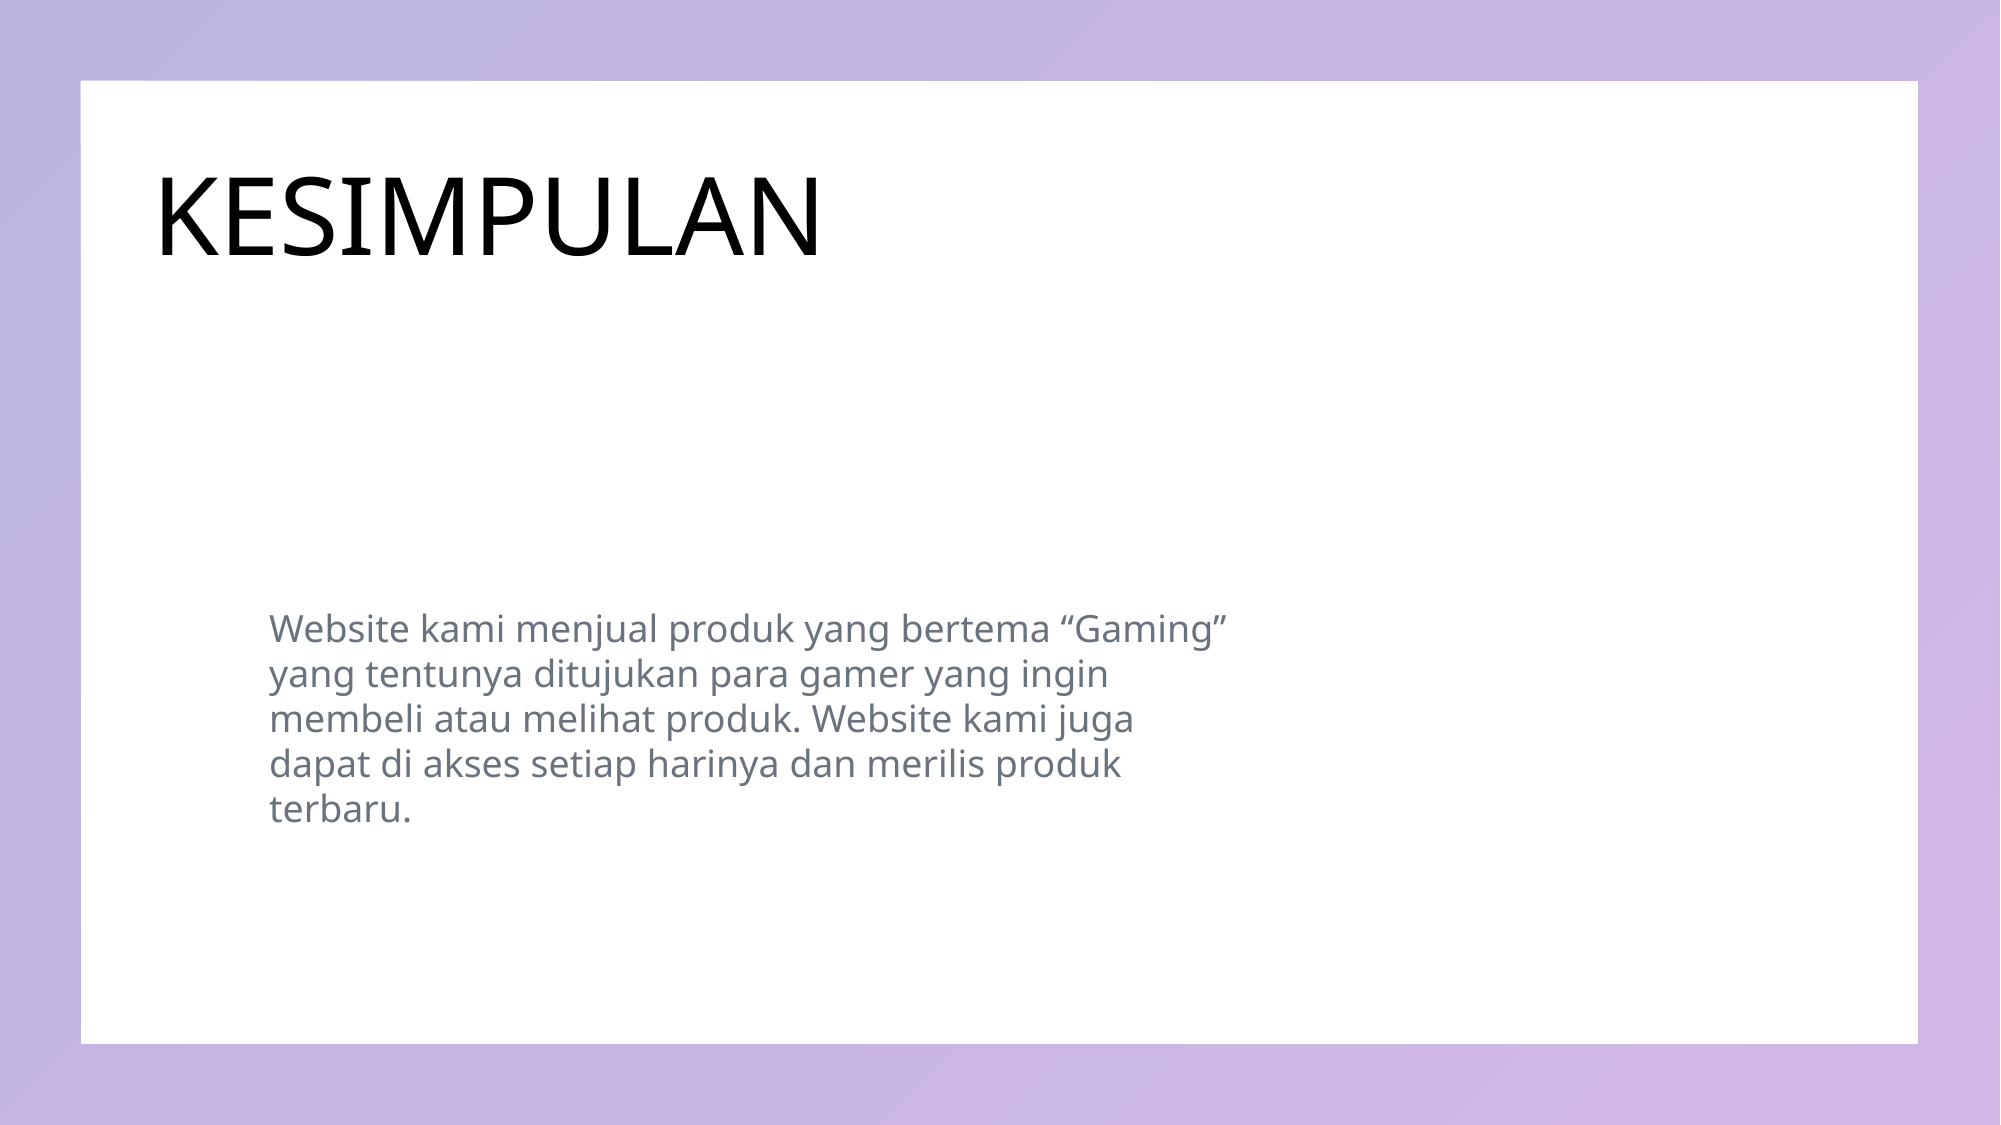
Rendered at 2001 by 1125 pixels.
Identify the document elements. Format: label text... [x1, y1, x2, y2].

title KESIMPULAN [137, 111, 1863, 330]
text_box Website kami menjual produk yang bertema “Gaming” yang tentunya ditujukan para gamer yang ingin membeli atau melihat produk. Website kami juga dapat di akses setiap harinya dan merilis produk terbaru. [254, 597, 1255, 837]
